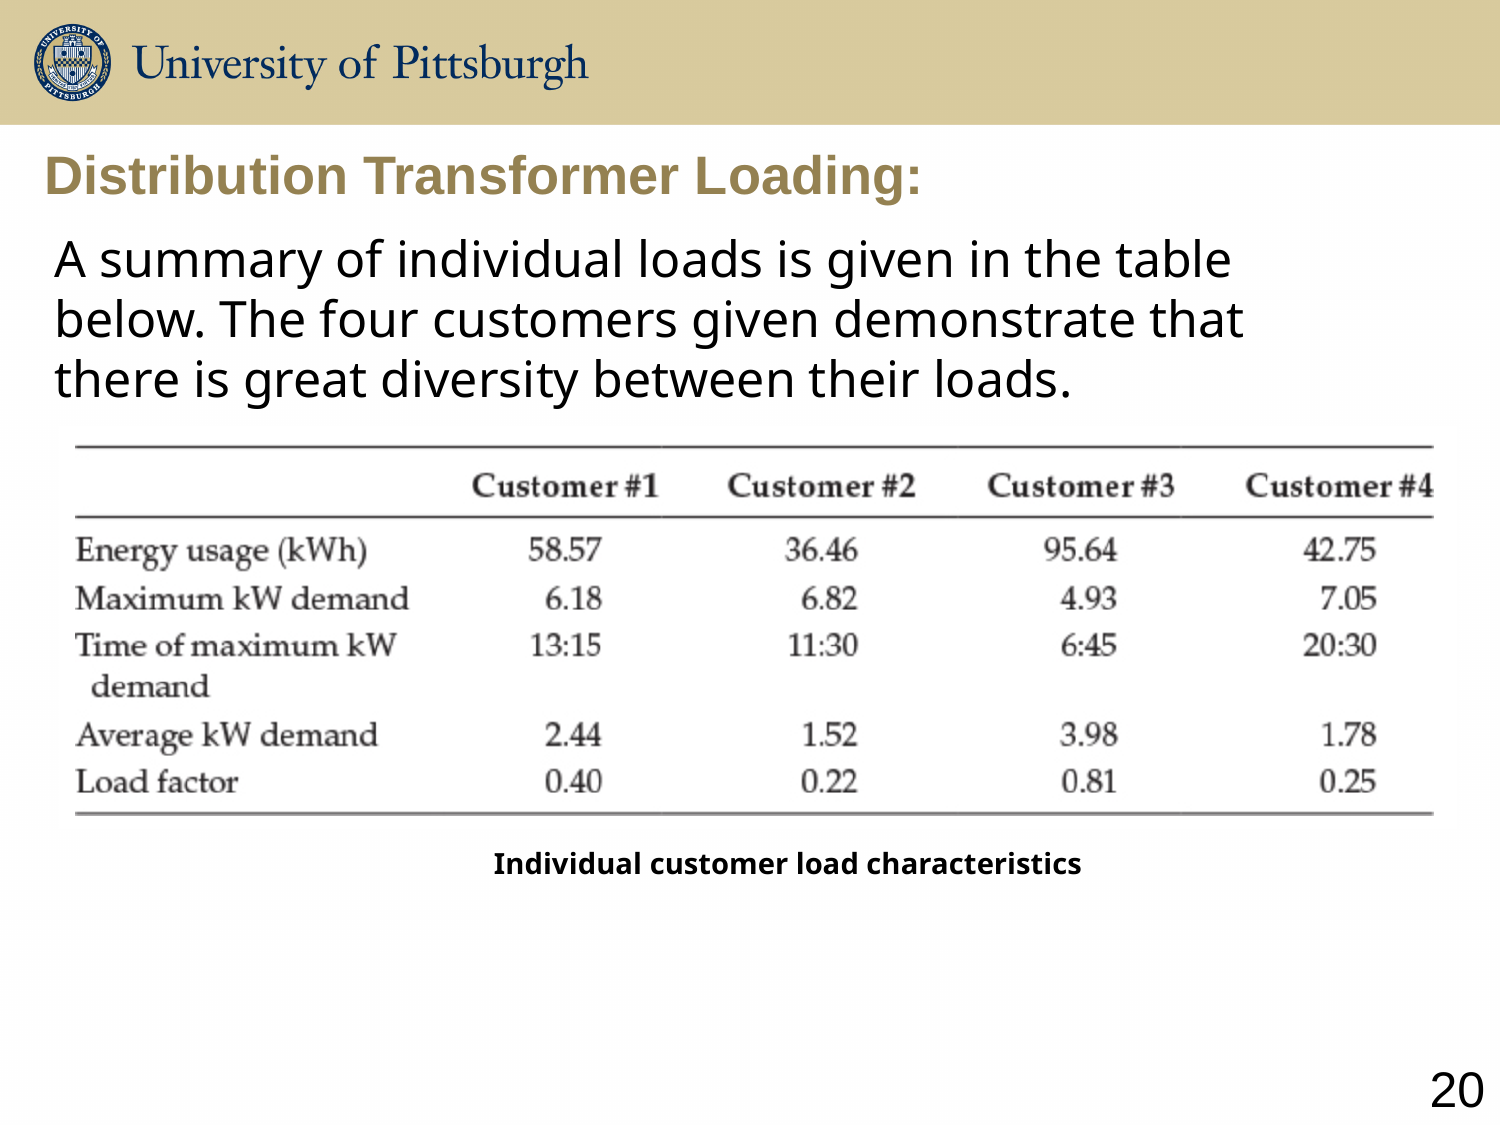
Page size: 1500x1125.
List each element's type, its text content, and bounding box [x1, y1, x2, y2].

text_box Individual customer load characteristics [479, 837, 1191, 888]
picture [0, 1, 1500, 1125]
text_box A summary of individual loads is given in the table below. The four customers given demonstrate that there is great diversity between their loads. [40, 220, 1398, 415]
title Distribution Transformer Loading: [29, 125, 1500, 221]
slide_number 20 [1362, 1050, 1500, 1125]
